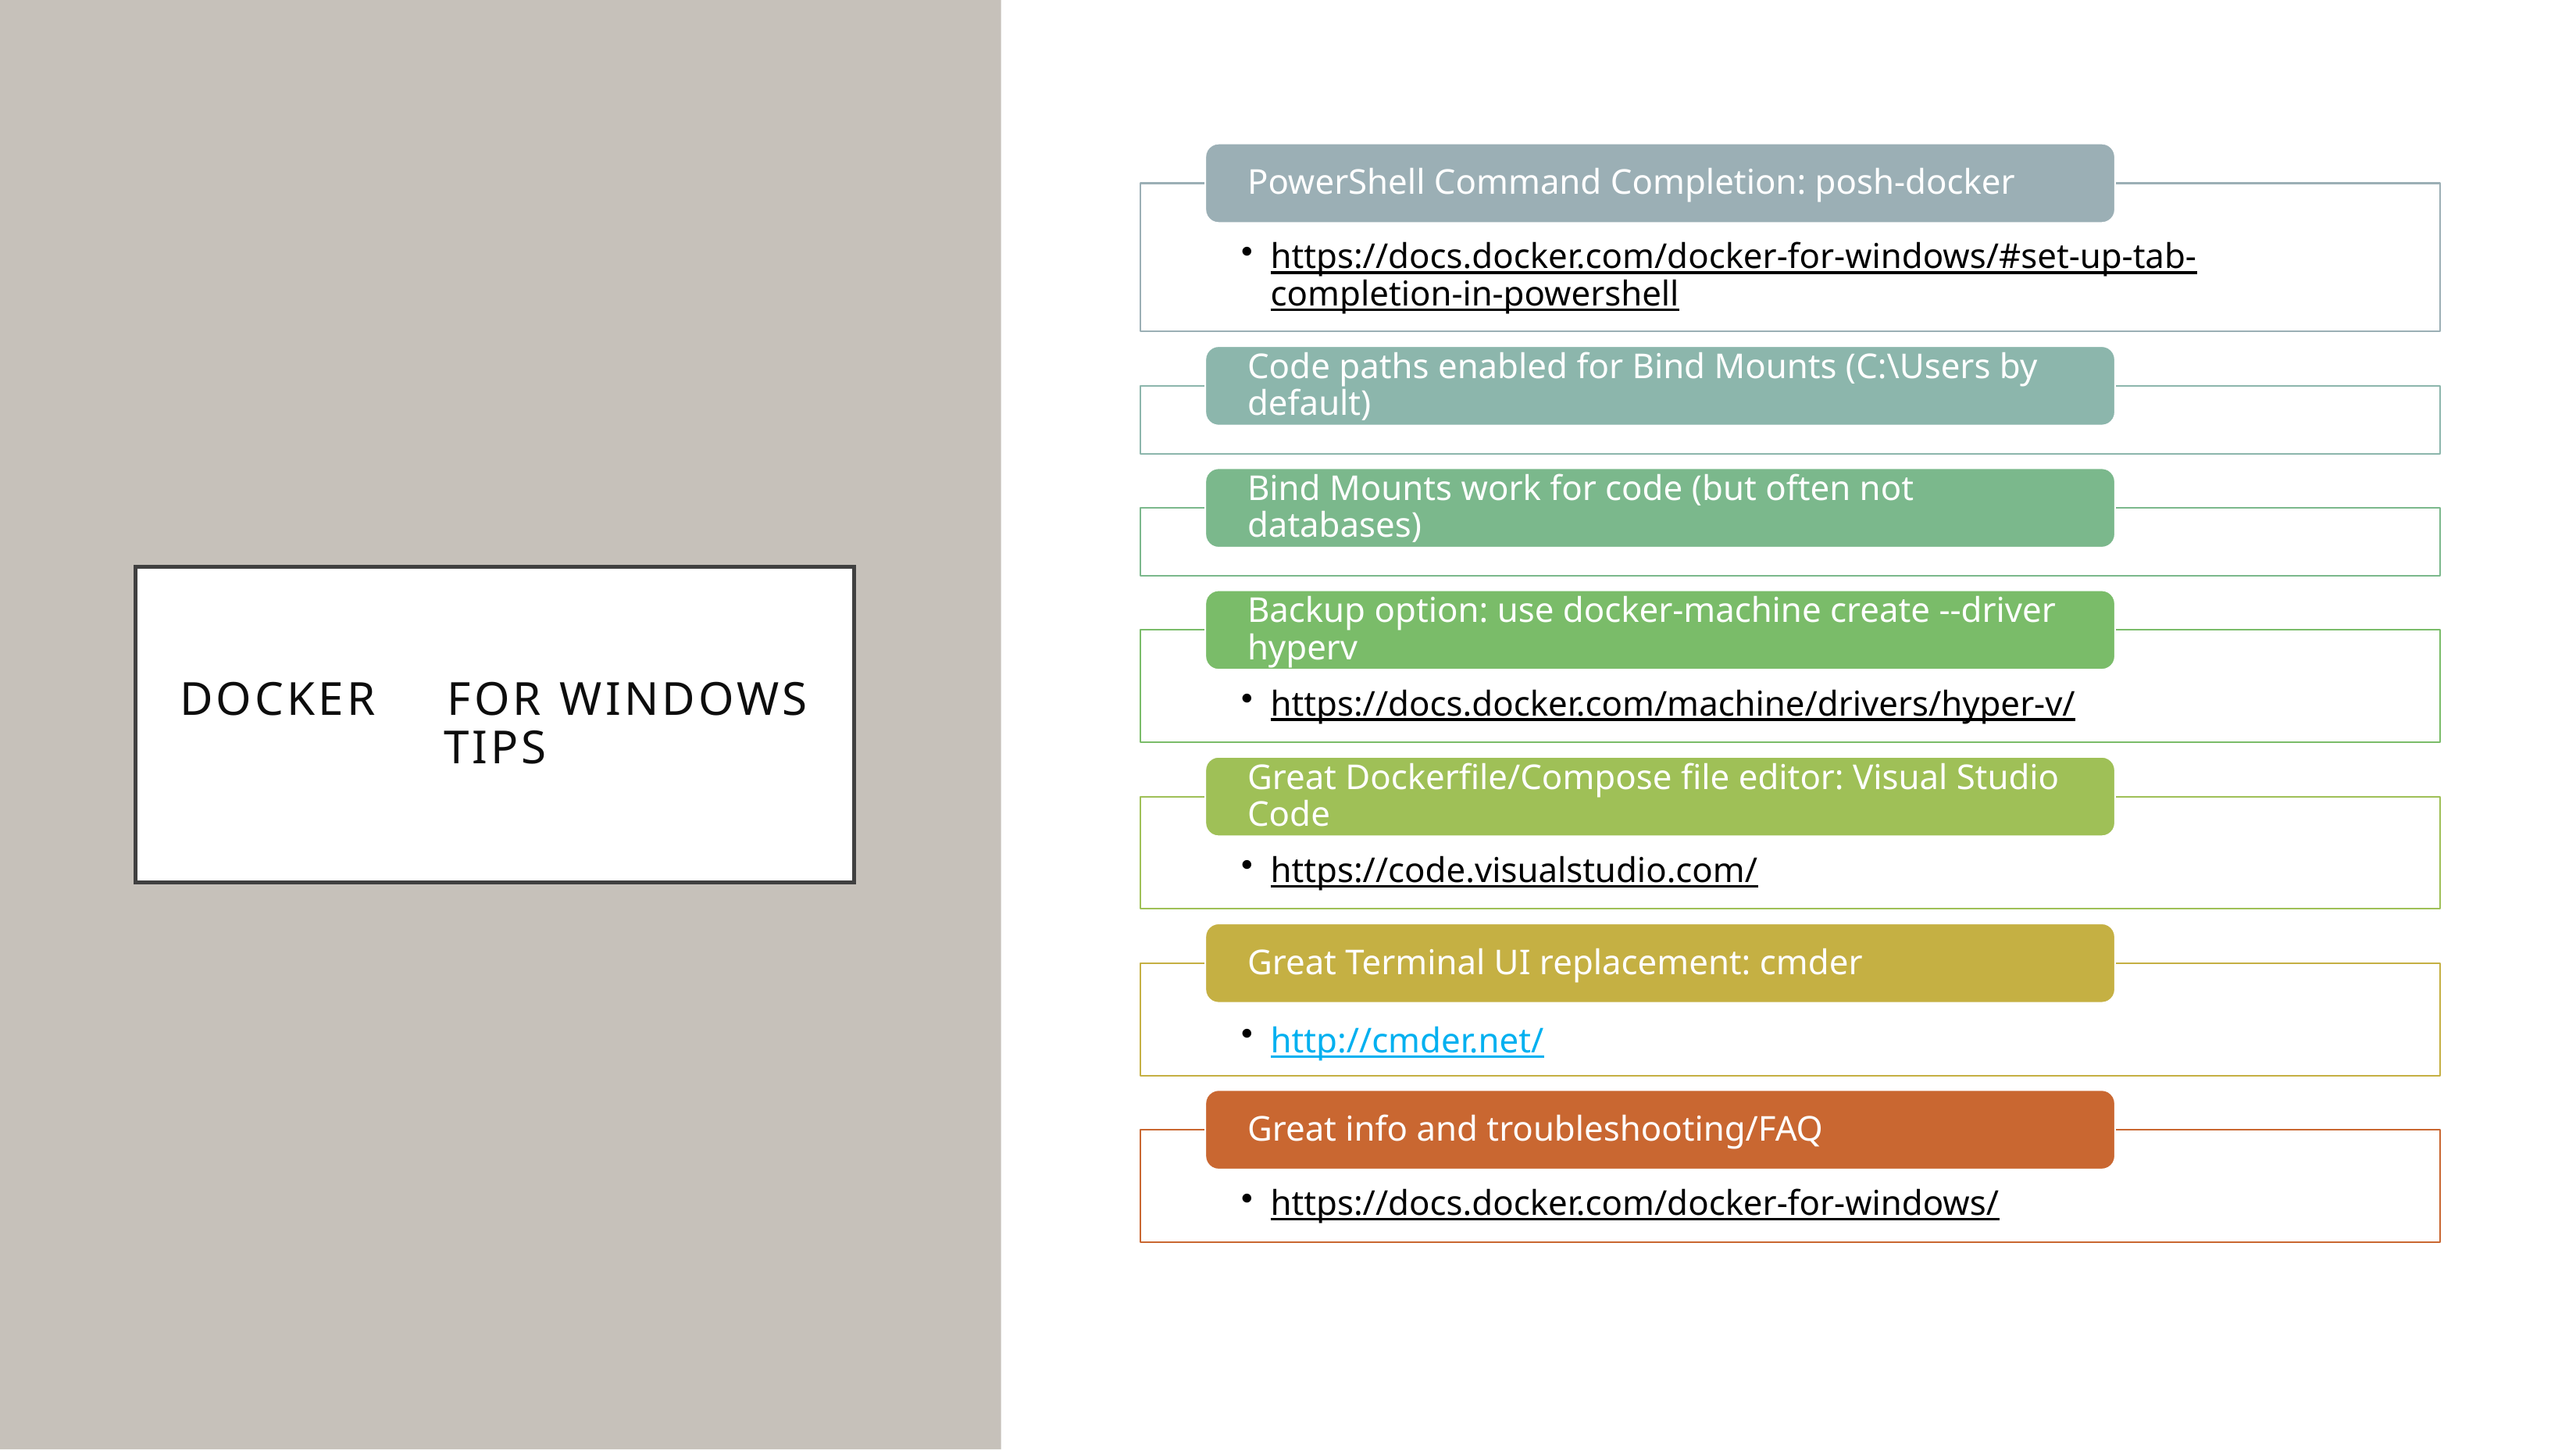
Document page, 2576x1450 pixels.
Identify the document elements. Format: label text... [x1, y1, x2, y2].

title Docker for Windows Tips [134, 565, 856, 884]
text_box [1140, 135, 2440, 1251]
text_box [1004, 0, 2576, 1450]
text_box [0, 0, 1002, 1450]
